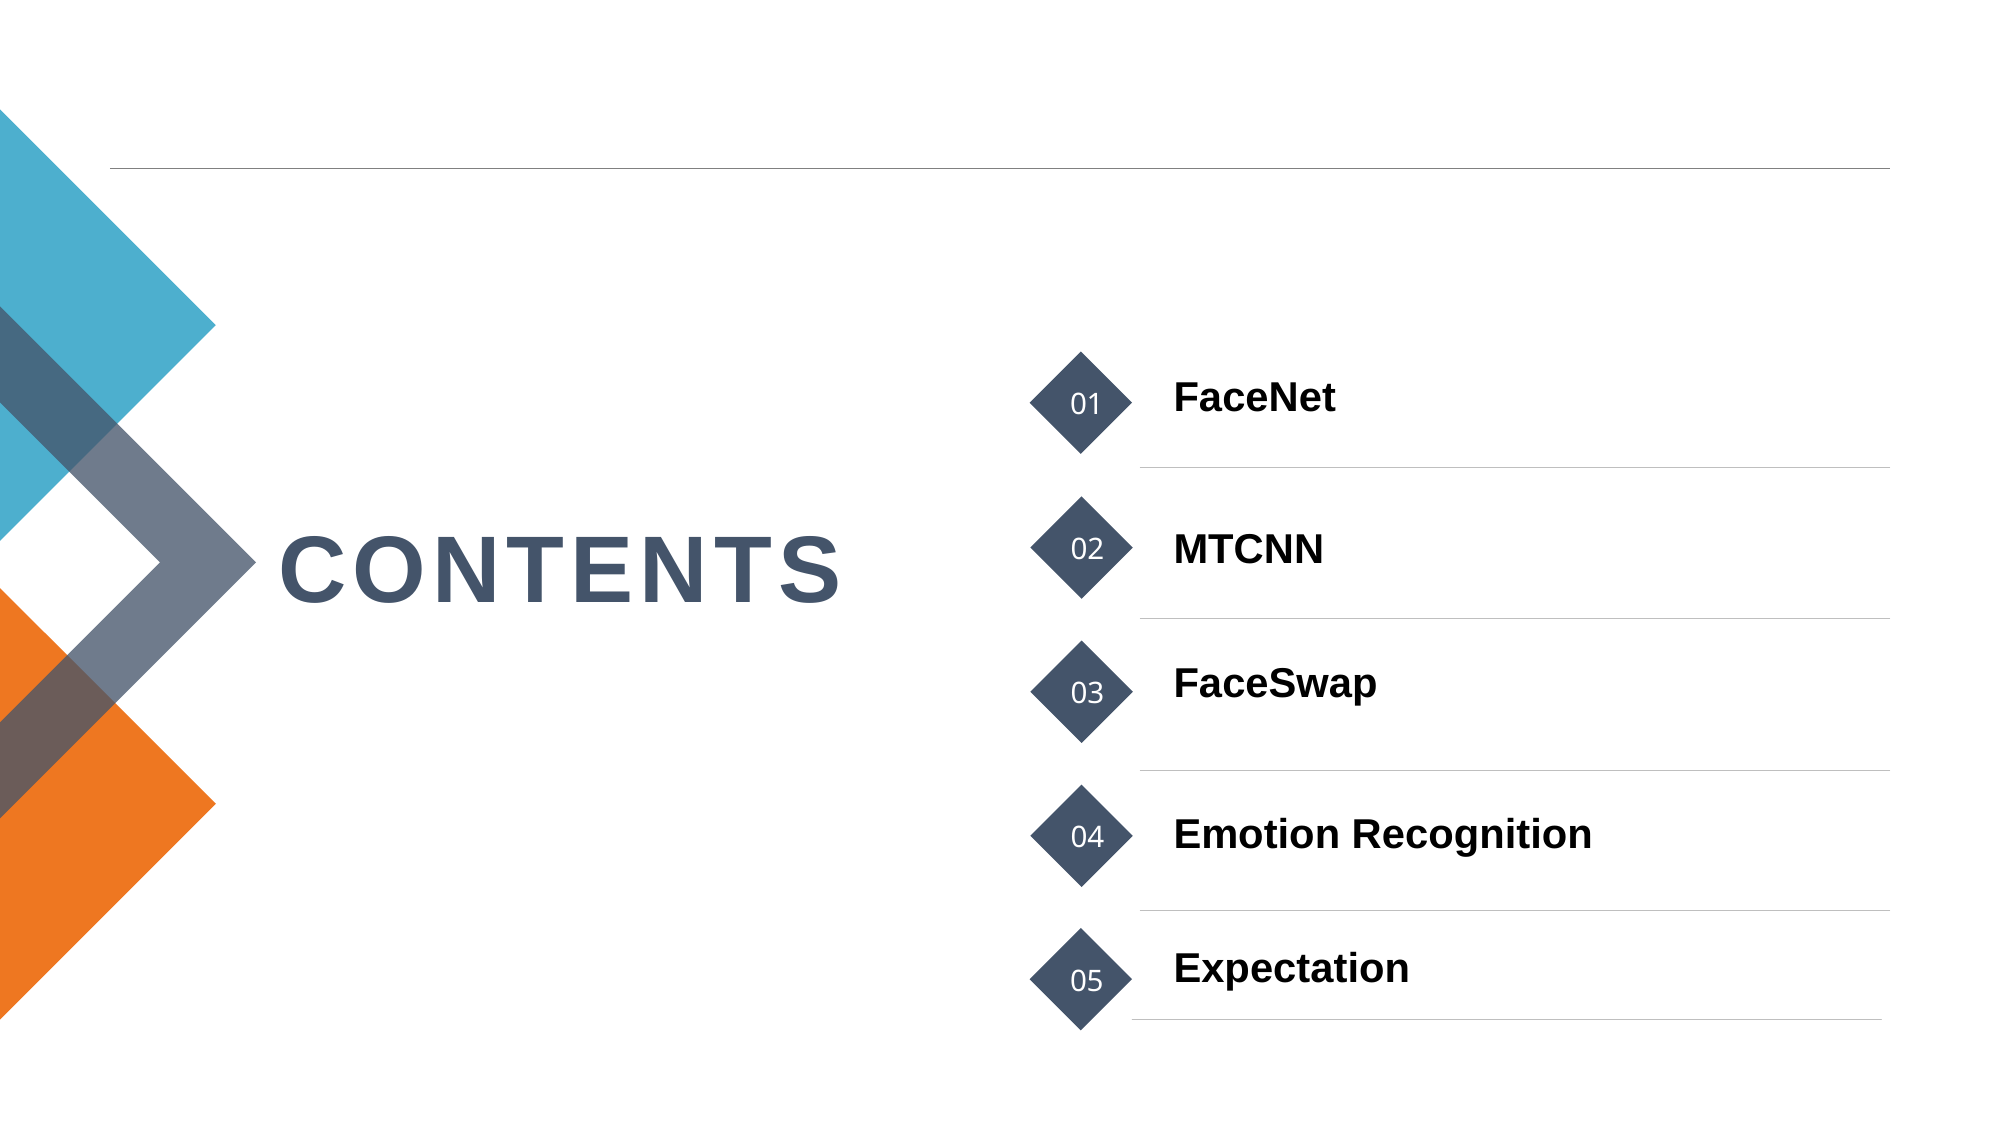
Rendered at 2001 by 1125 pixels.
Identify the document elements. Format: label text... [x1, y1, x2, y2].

text_box 03 [1028, 639, 1135, 745]
text_box FaceNet [1158, 377, 1384, 428]
text_box 04 [1028, 783, 1135, 889]
text_box FaceSwap [1158, 663, 1809, 714]
text_box 05 [1028, 926, 1134, 1032]
text_box CONTENTS [256, 488, 868, 641]
text_box Emotion Recognition [1158, 814, 1616, 865]
text_box 01 [1028, 350, 1134, 456]
text_box Expectation [1158, 948, 1616, 999]
text_box 02 [1028, 494, 1135, 601]
text_box MTCNN [1158, 529, 1317, 580]
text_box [0, 172, 256, 957]
